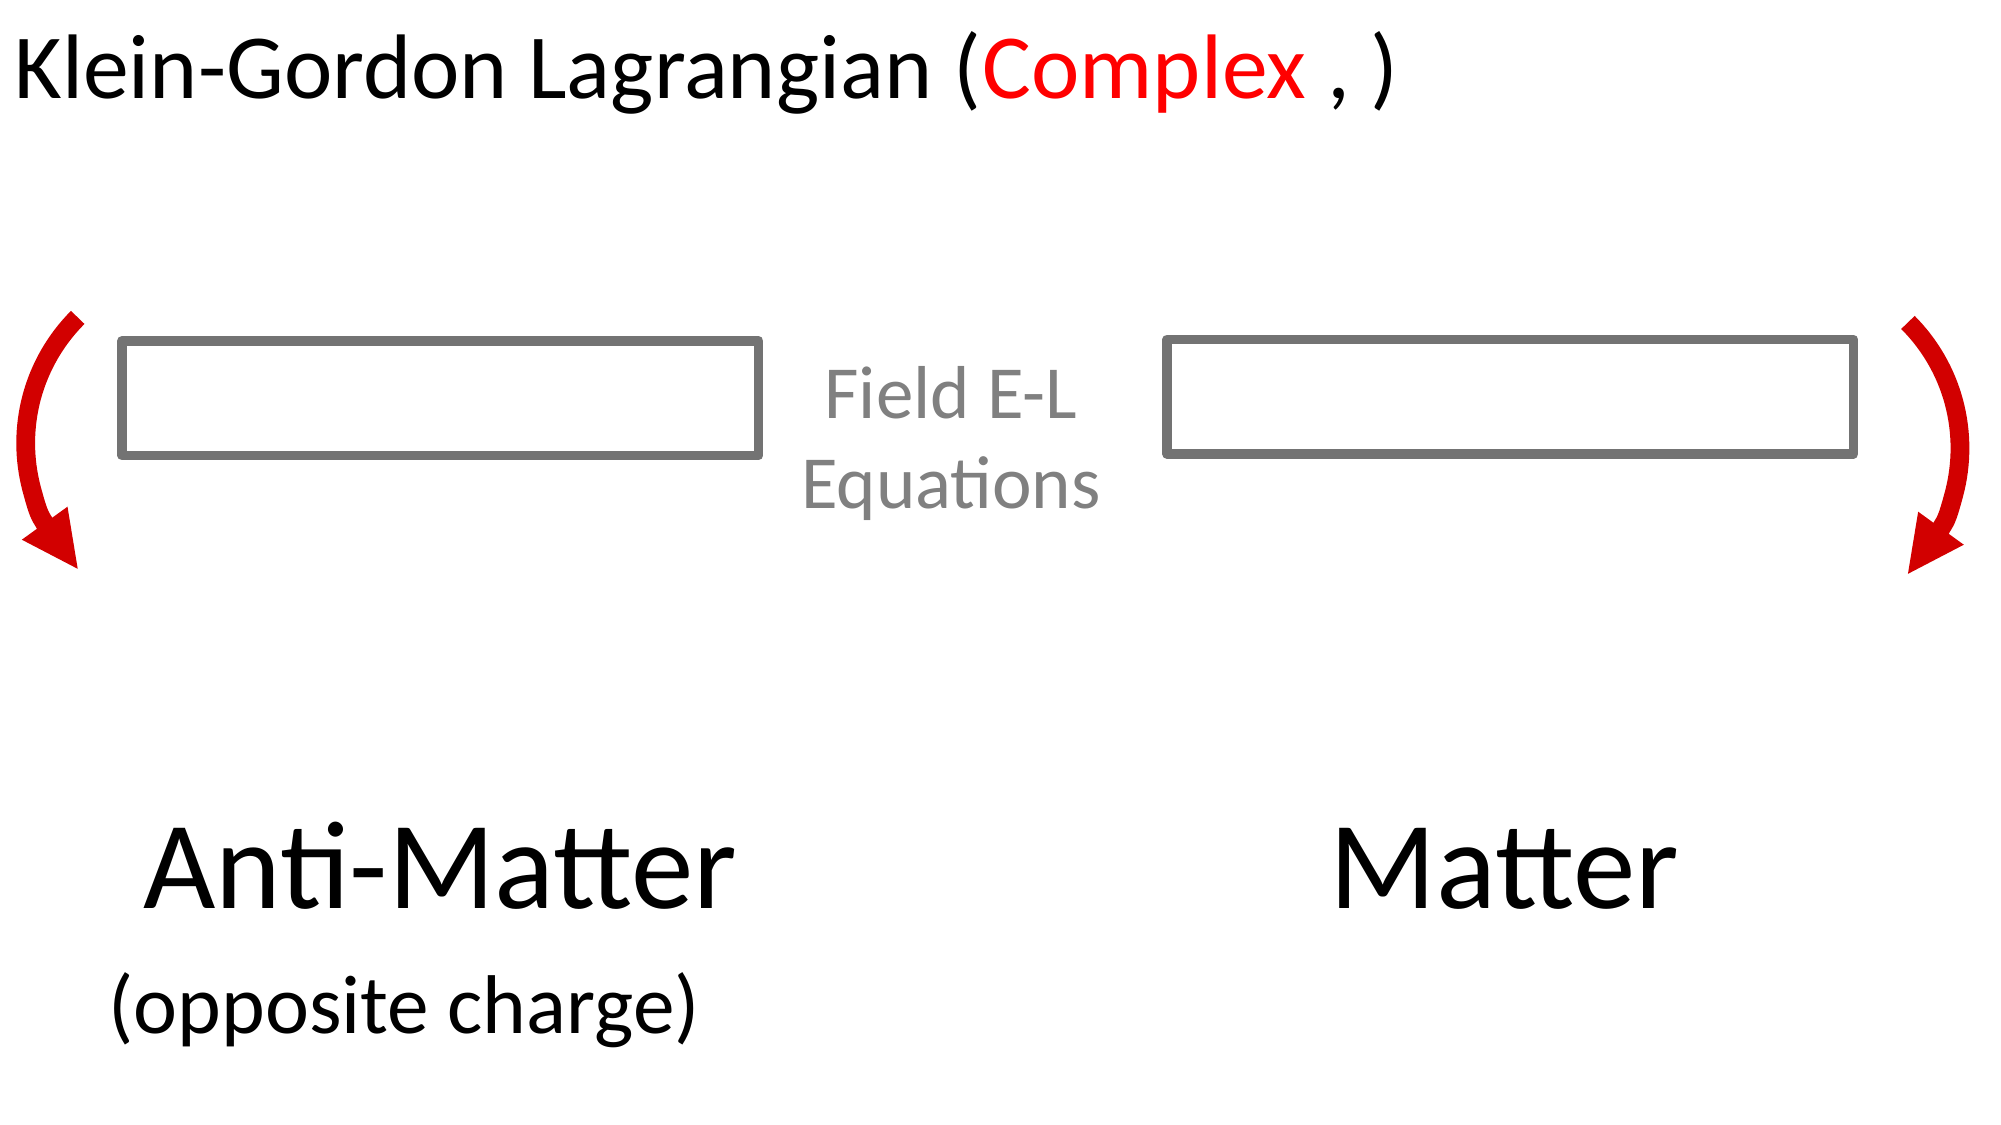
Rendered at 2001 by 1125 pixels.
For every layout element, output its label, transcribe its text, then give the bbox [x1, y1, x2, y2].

text_box [1895, 322, 1961, 574]
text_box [109, 314, 800, 556]
text_box Field E-L Equations [800, 336, 1132, 532]
text_box [25, 317, 109, 569]
text_box (opposite charge) [92, 942, 717, 1058]
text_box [1132, 314, 1895, 563]
